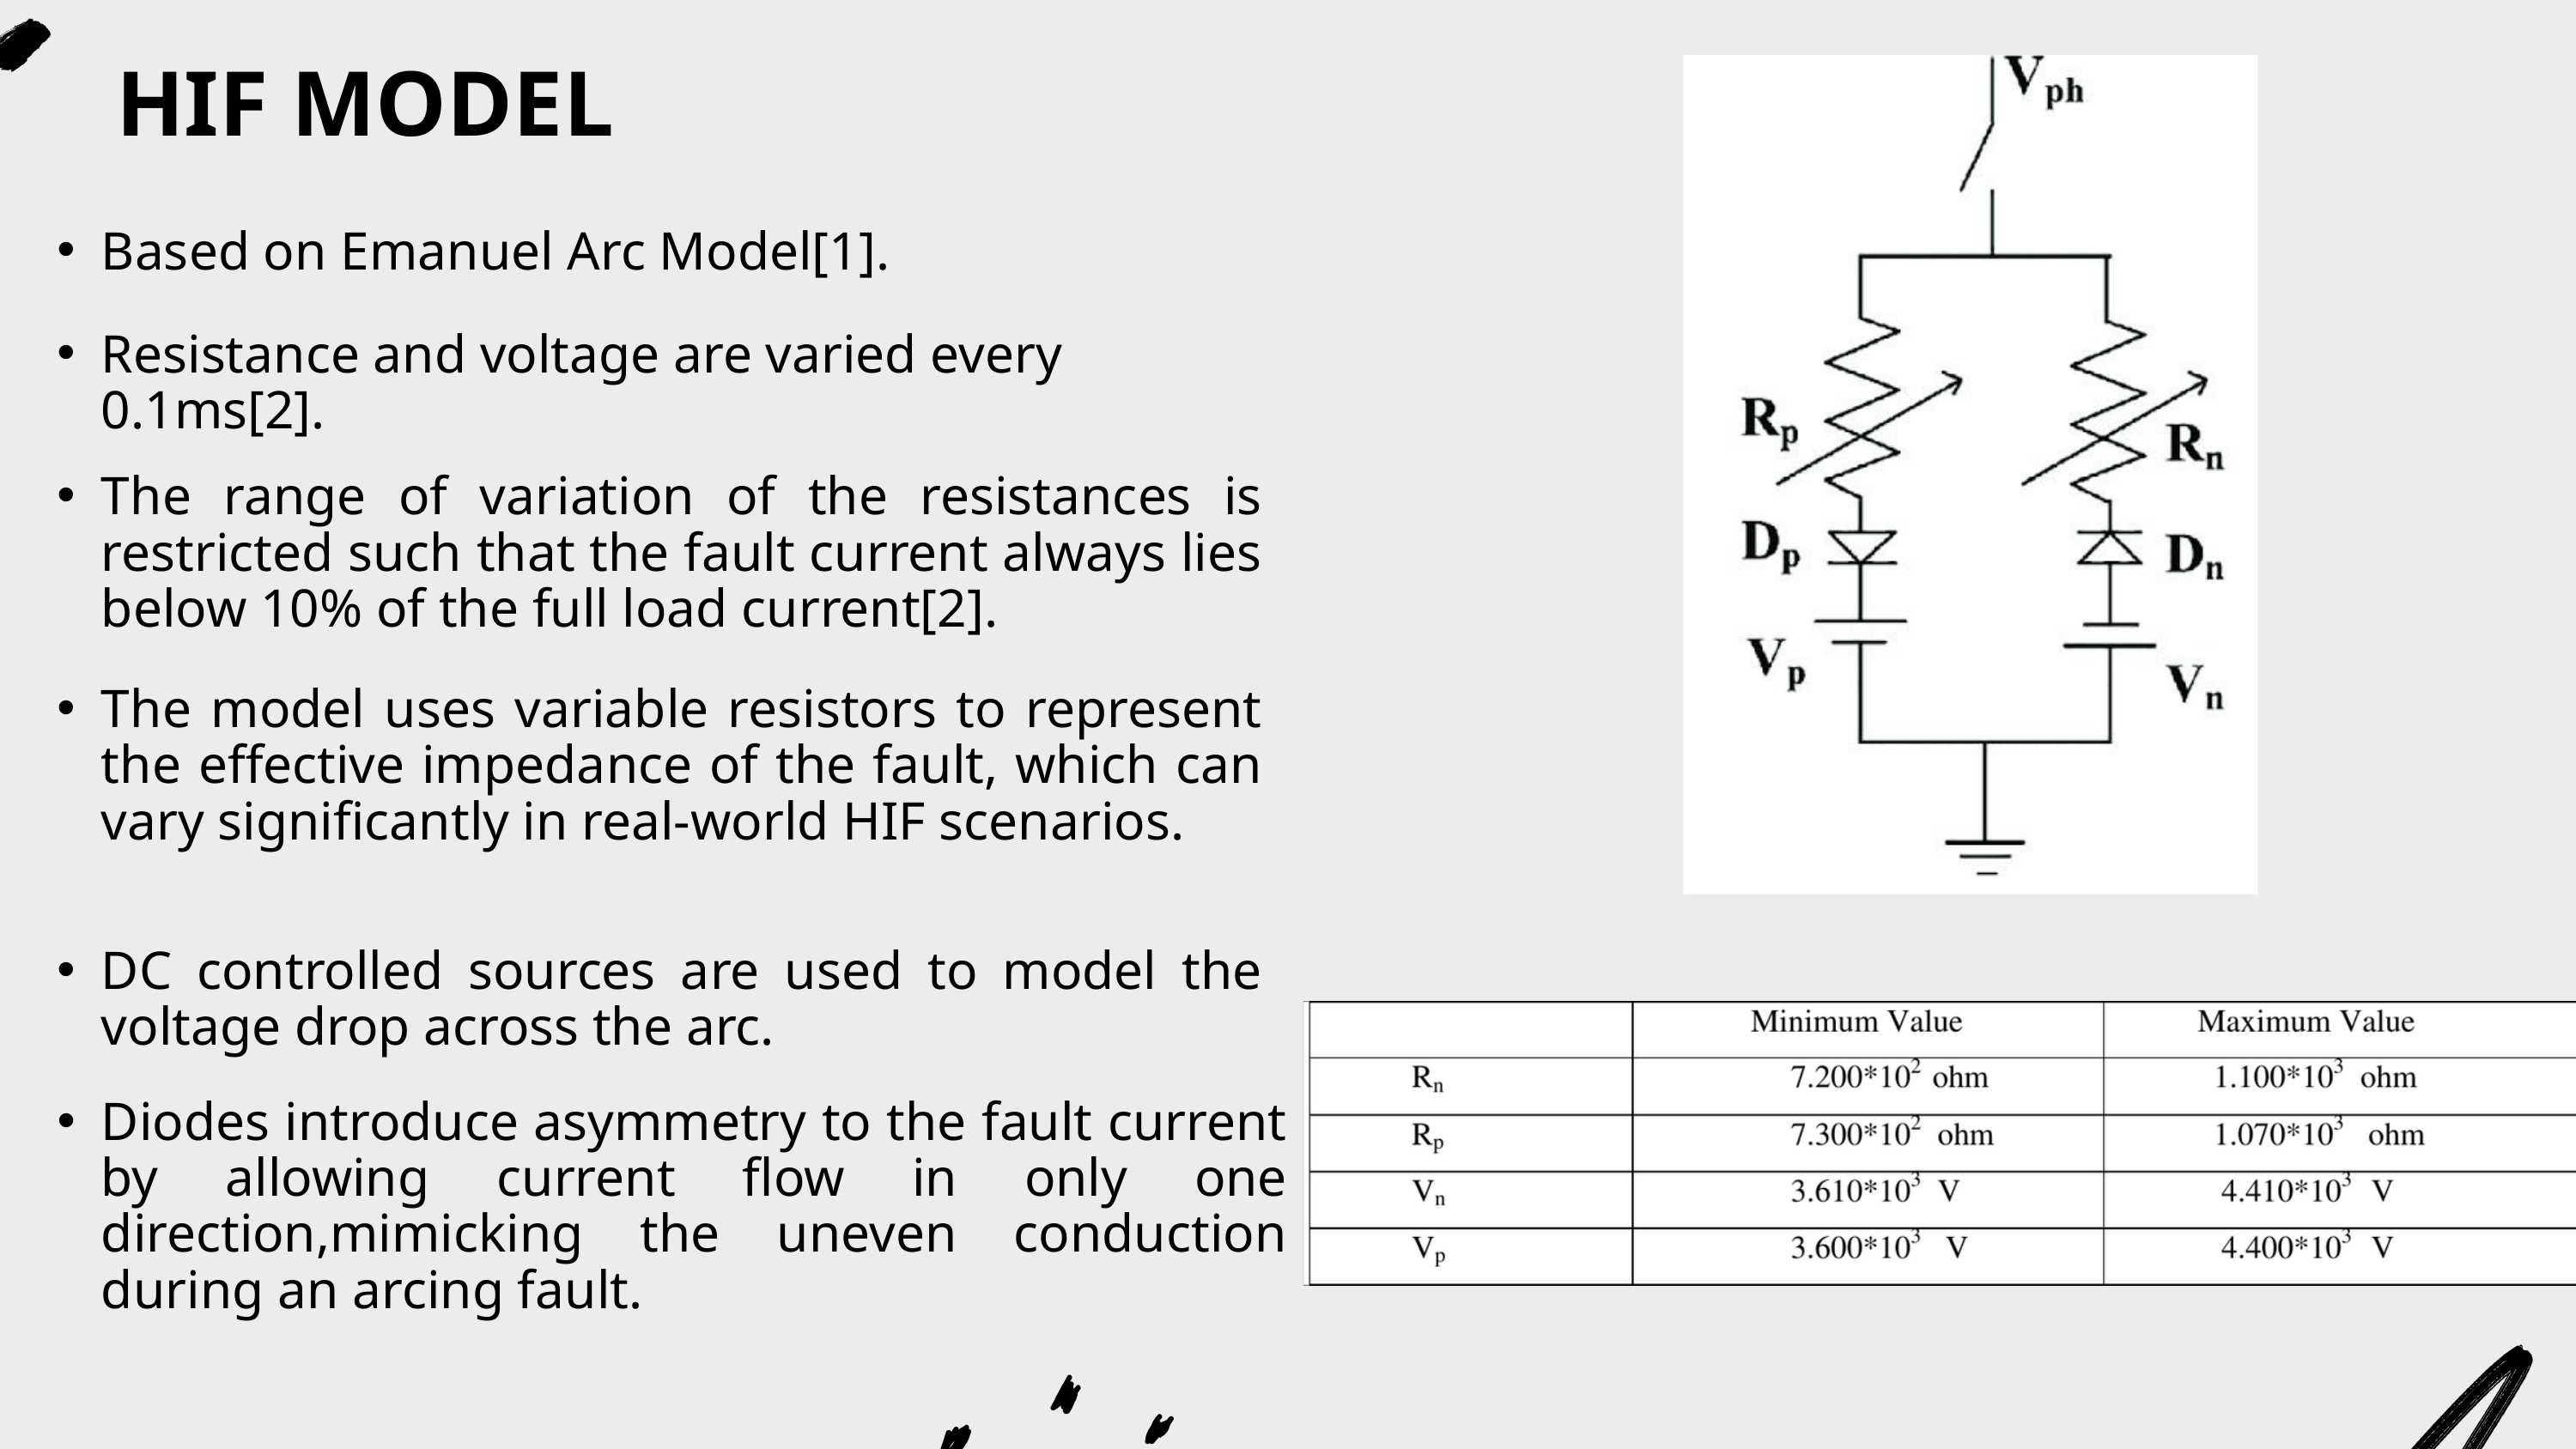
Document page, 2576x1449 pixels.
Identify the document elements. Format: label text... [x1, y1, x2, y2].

text_box Diodes introduce asymmetry to the fault current by allowing current flow in only one direction,mimicking the uneven conduction during an arcing fault. [13, 1094, 1288, 1319]
text_box Resistance and voltage are varied every 0.1ms[2]. [13, 326, 1264, 440]
text_box [2258, 1344, 2576, 1449]
text_box DC controlled sources are used to model the voltage drop across the arc. [13, 943, 1264, 1056]
text_box HIF MODEL [115, 57, 993, 155]
text_box [1303, 1001, 2576, 1287]
text_box Based on Emanuel Arc Model[1]. [13, 224, 1264, 281]
text_box The model uses variable resistors to represent the effective impedance of the fault, which can vary significantly in real-world HIF scenarios. [13, 682, 1264, 851]
text_box [0, 0, 204, 303]
text_box [1683, 55, 2258, 894]
text_box The range of variation of the resistances is restricted such that the fault current always lies below 10% of the full load current[2]. [13, 469, 1264, 638]
text_box [811, 1373, 1264, 1449]
